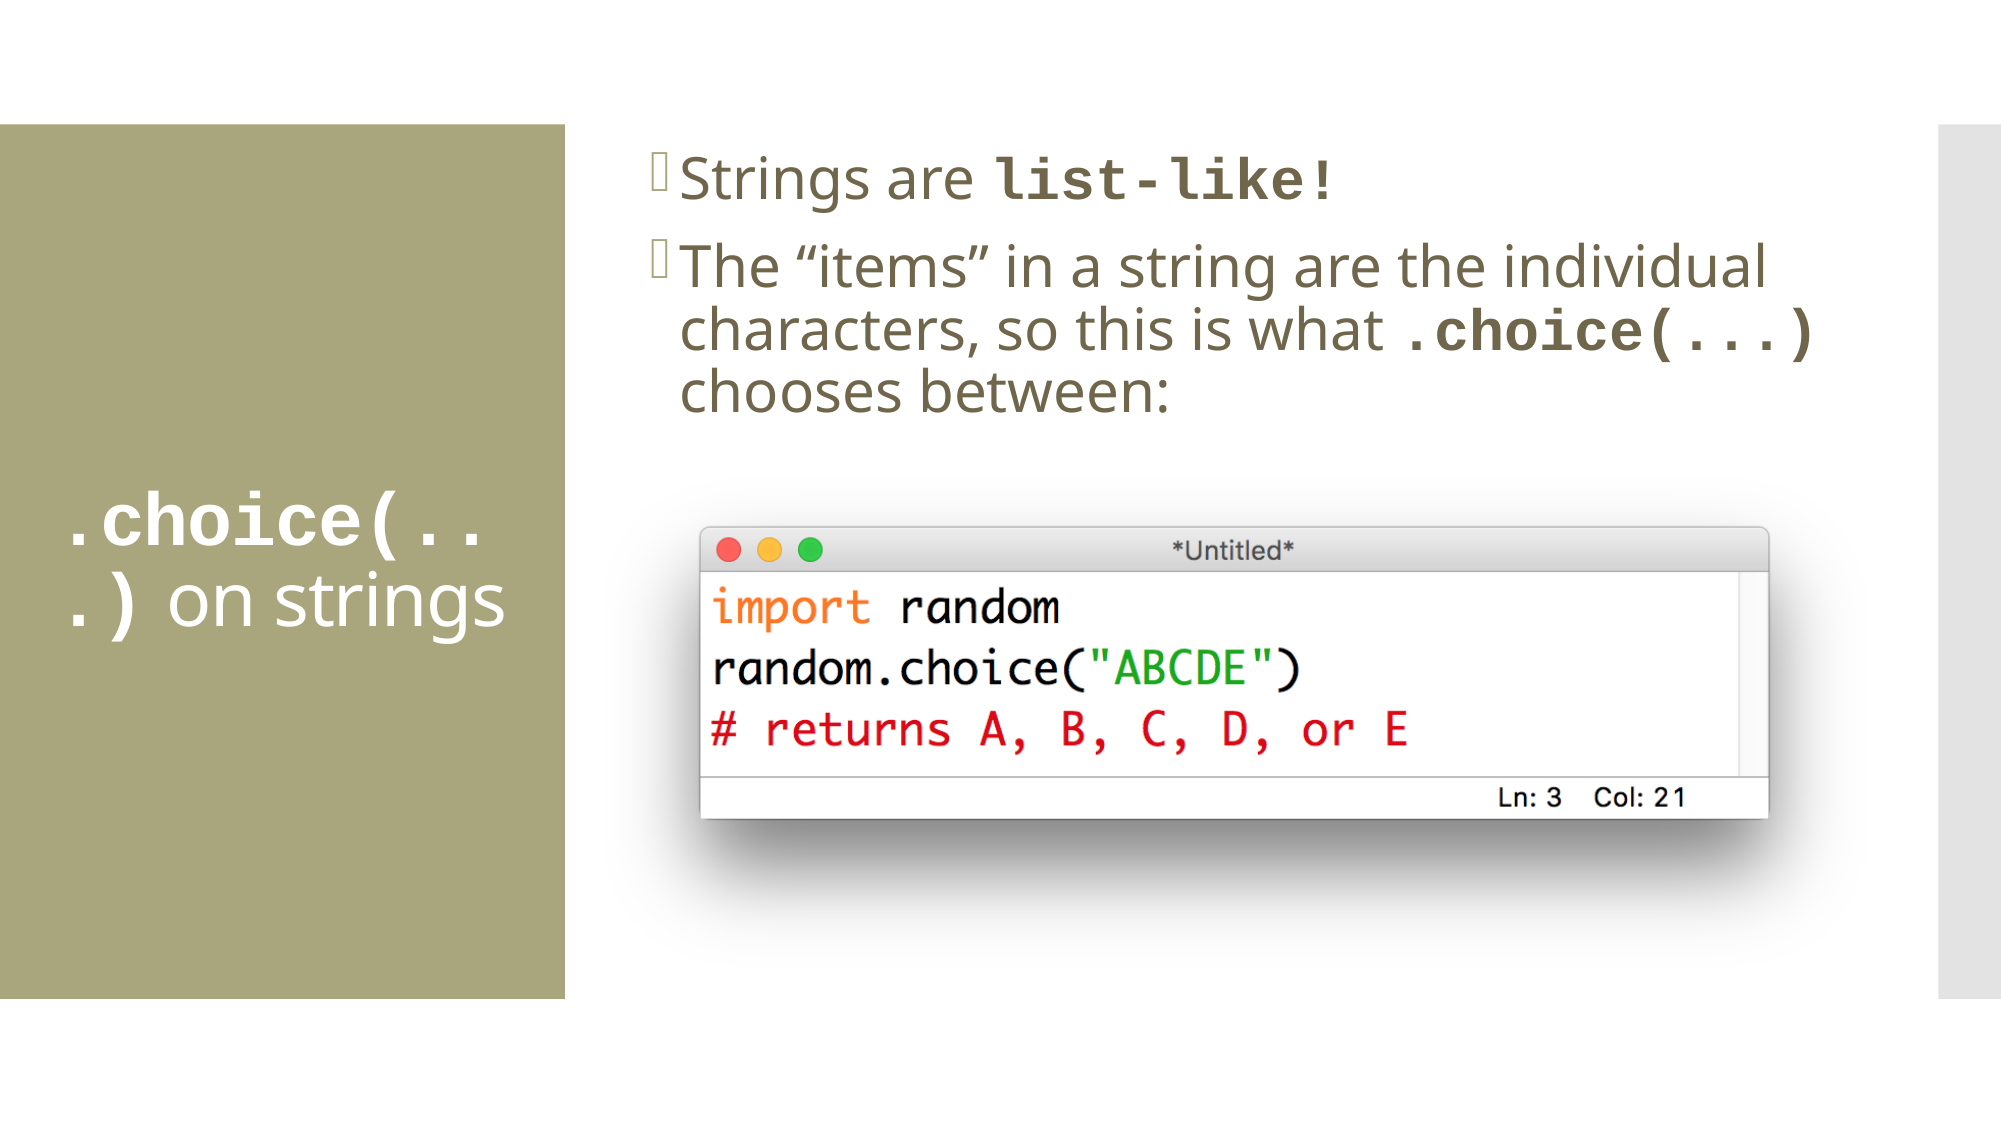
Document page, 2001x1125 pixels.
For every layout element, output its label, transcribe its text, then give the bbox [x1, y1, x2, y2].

picture [586, 461, 1883, 982]
title .choice(...) on strings [41, 184, 525, 940]
list Strings are list-like! The “items” in a string are the individual characters, so this is what .choice(...) chooses between: [634, 141, 1835, 461]
